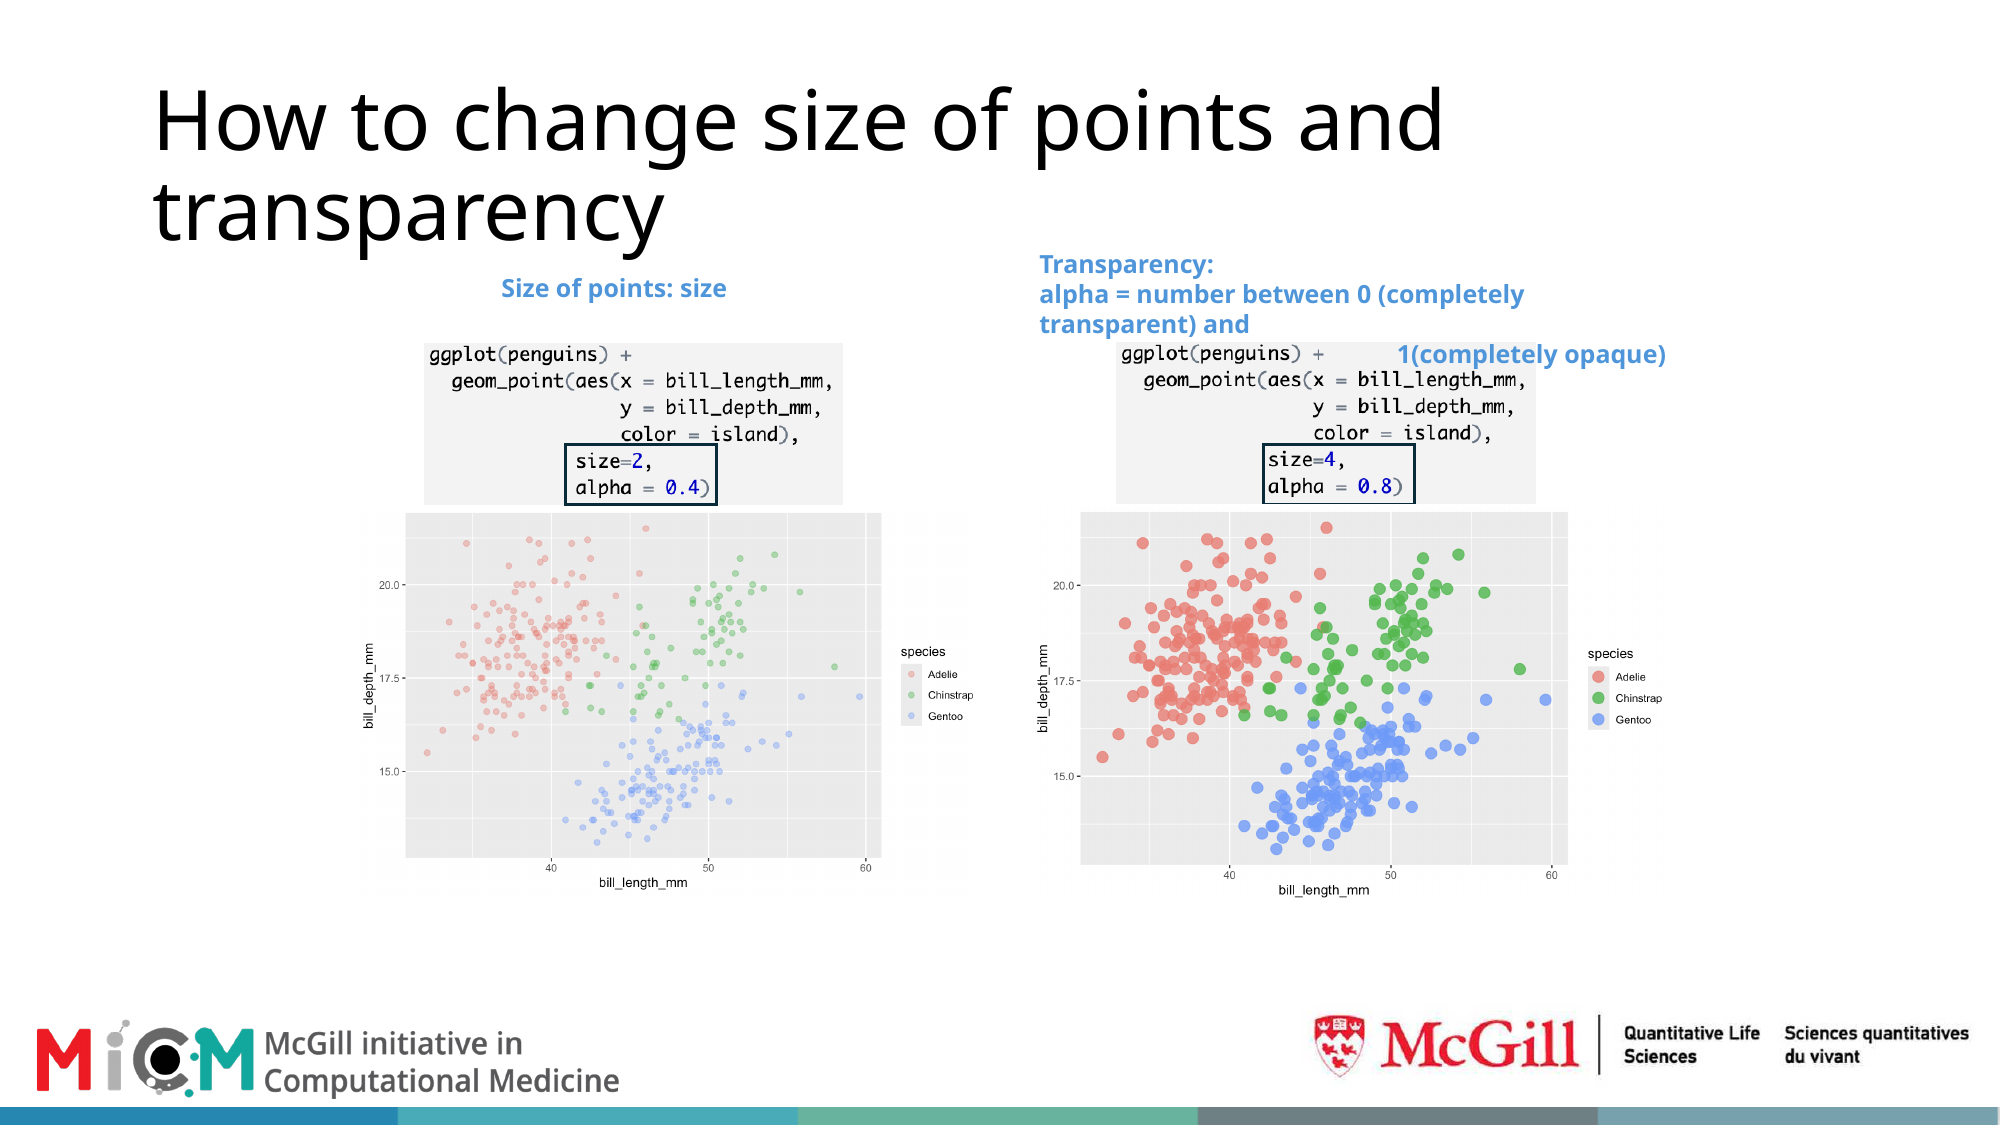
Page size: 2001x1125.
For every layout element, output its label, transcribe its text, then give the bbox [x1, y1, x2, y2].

picture [0, 1014, 2000, 1125]
title How to change size of points and transparency [137, 59, 1863, 278]
picture [1282, 985, 2000, 1105]
picture [1024, 341, 1668, 904]
picture [423, 343, 844, 506]
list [353, 507, 981, 898]
text_box Size of points: size [486, 264, 781, 310]
text_box Transparency: alpha = number between 0 (completely transparent) and 1(completely opaque) [1024, 241, 1690, 376]
